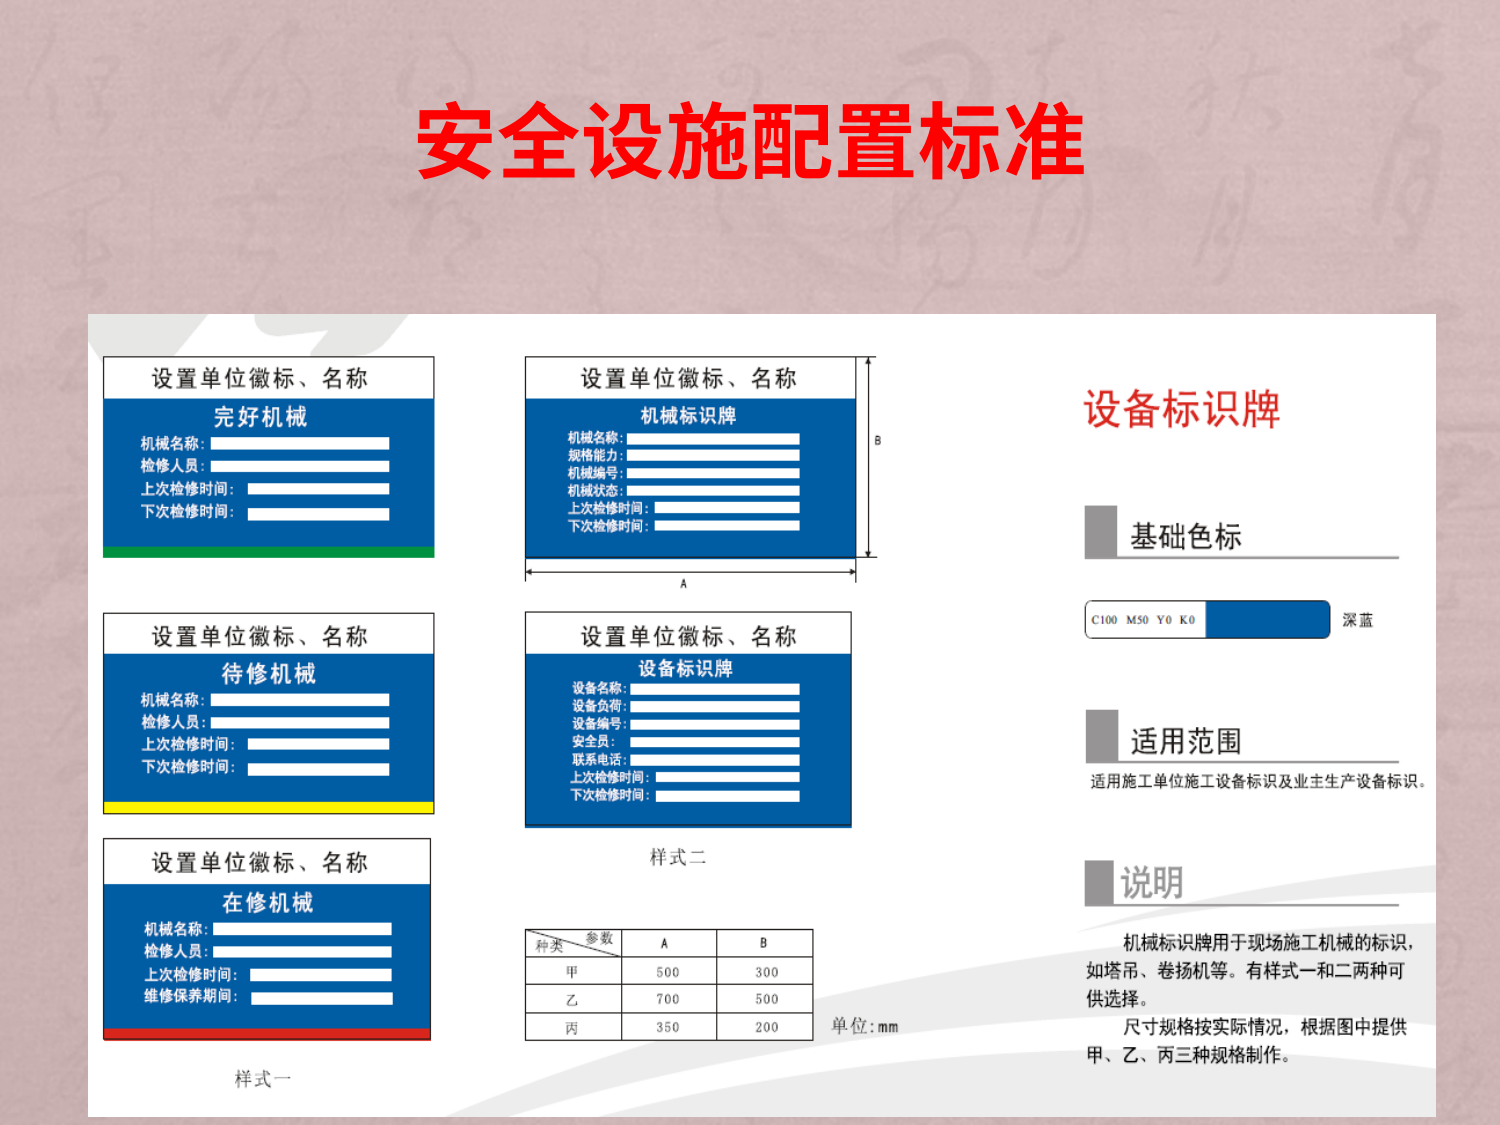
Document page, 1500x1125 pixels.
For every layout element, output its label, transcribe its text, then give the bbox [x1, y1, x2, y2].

title 安全设施配置标准 [75, 45, 1425, 233]
picture [87, 313, 1436, 1118]
